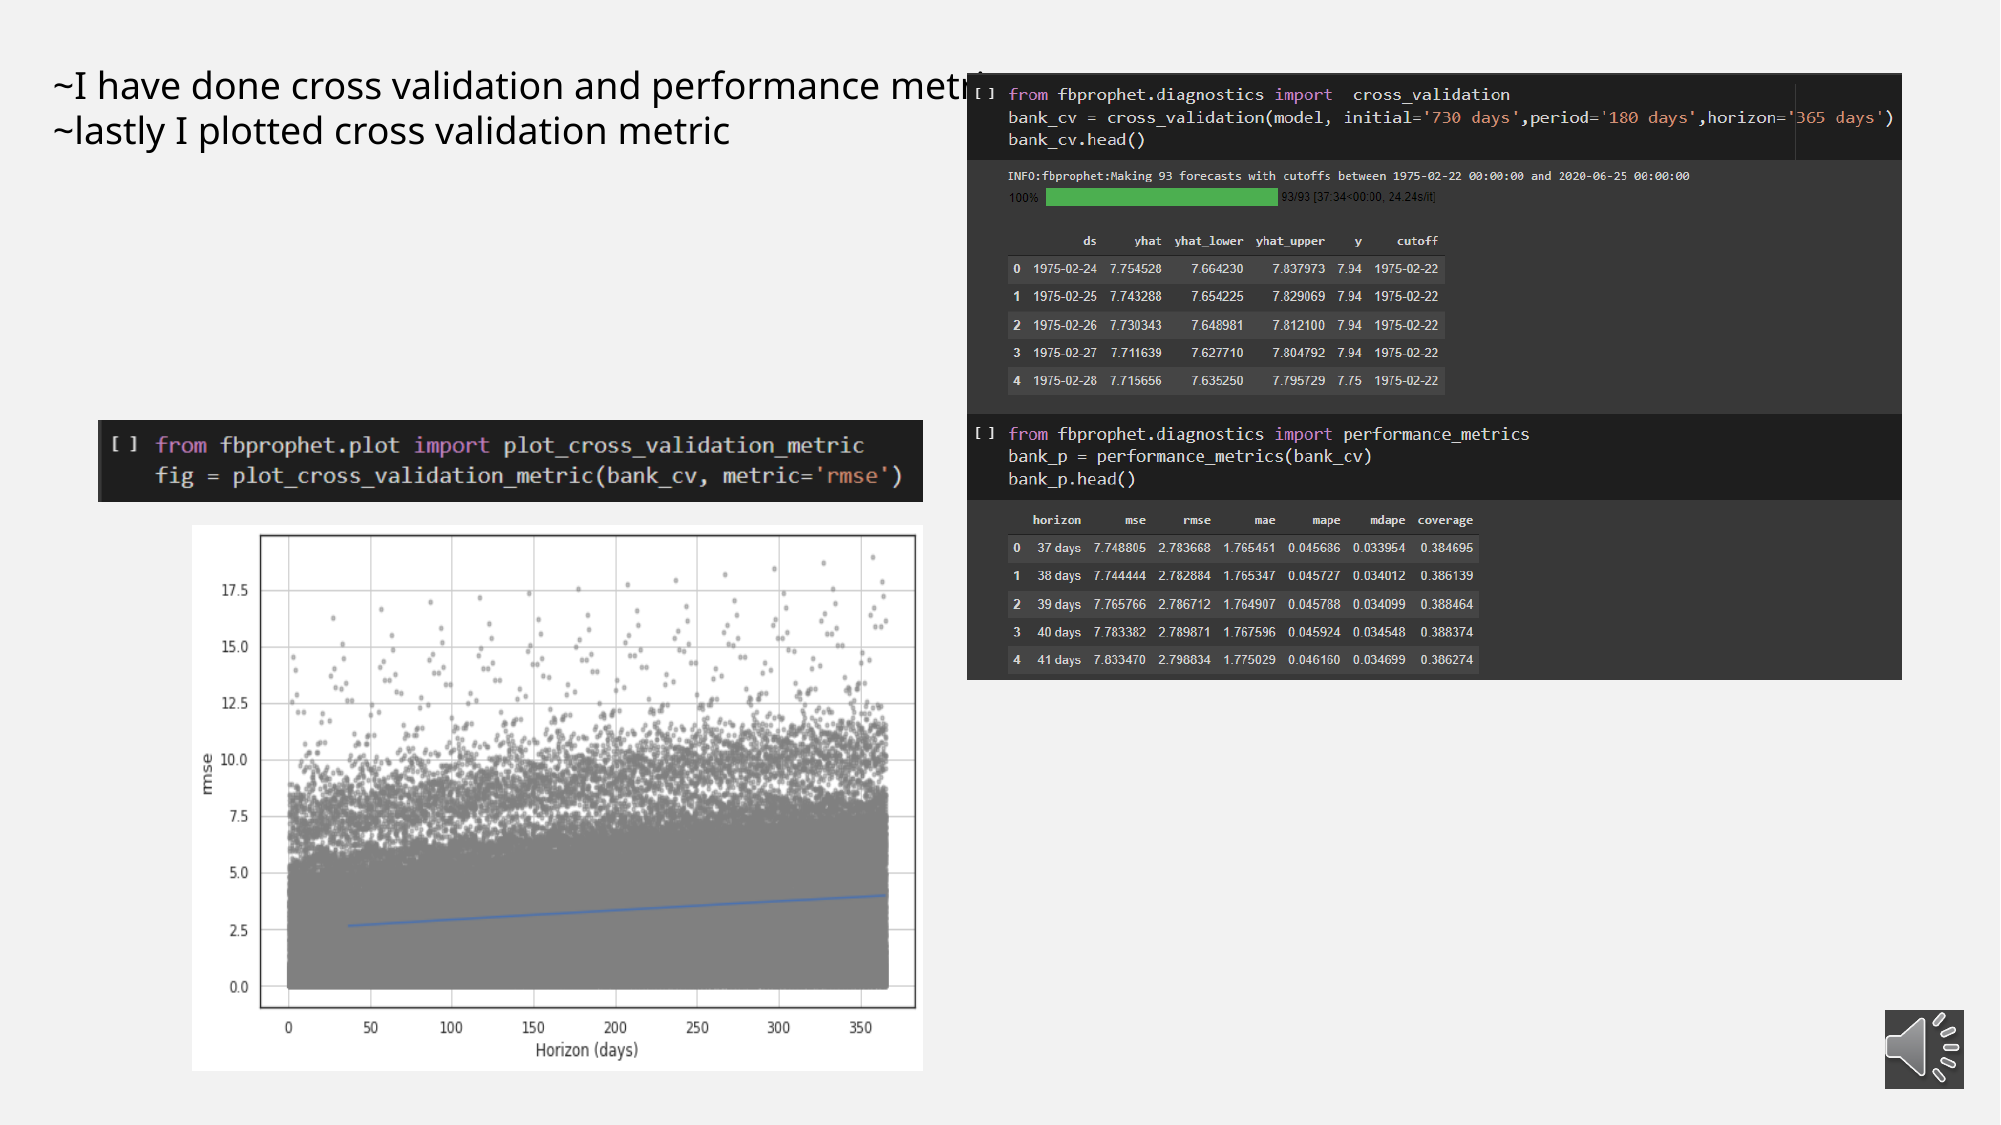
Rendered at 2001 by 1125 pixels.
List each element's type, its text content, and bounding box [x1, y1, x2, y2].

picture [967, 73, 1902, 680]
picture [1884, 1009, 1965, 1090]
picture [192, 525, 923, 1071]
text_box ~I have done cross validation and performance metrics ~lastly I plotted cross validation metric [38, 54, 1039, 205]
picture [98, 420, 923, 502]
